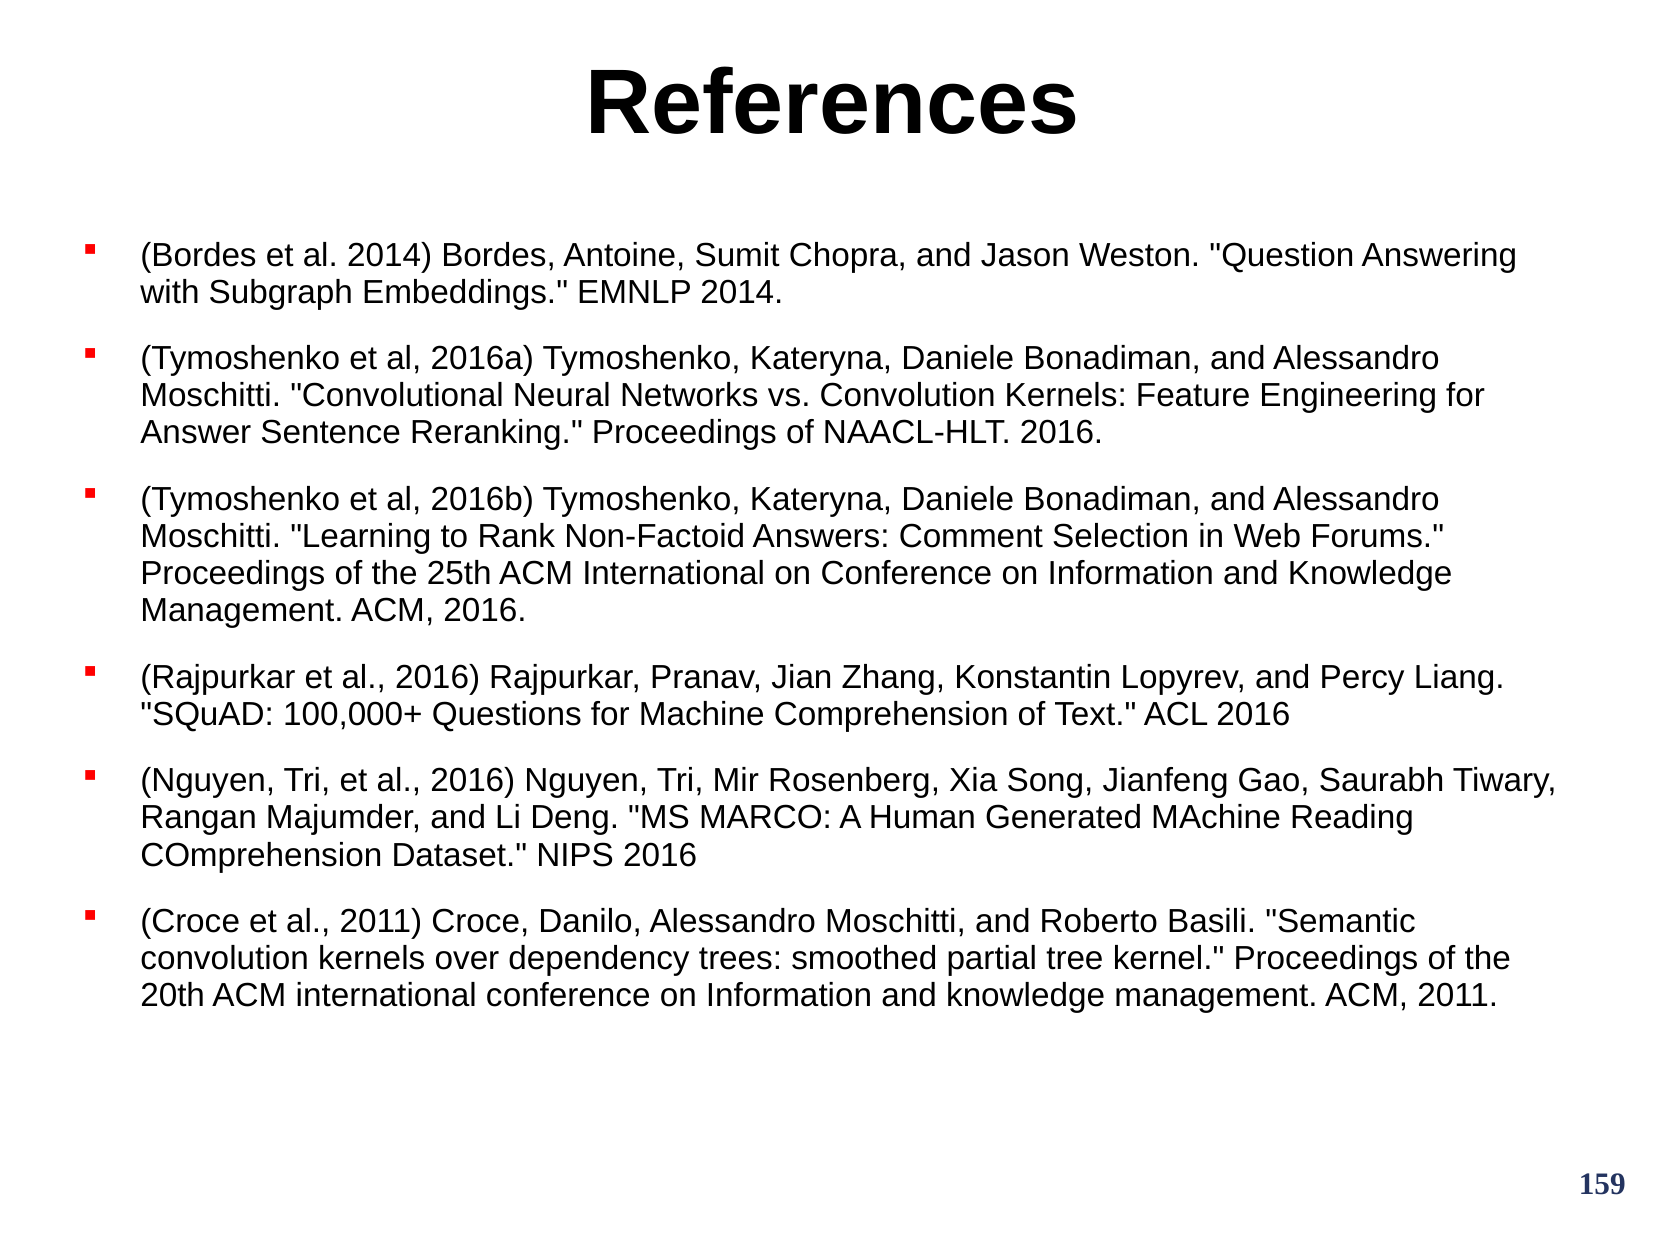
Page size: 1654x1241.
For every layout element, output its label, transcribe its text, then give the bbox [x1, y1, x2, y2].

title References [88, 56, 1577, 150]
slide_number 159 [1494, 1167, 1627, 1200]
list (Bordes et al. 2014) Bordes, Antoine, Sumit Chopra, and Jason Weston. "Question Answering with Subgraph Embeddings." EMNLP 2014. (Tymoshenko et al, 2016a) Tymoshenko, Kateryna, Daniele Bonadiman, and Alessandro Moschitti. "Convolutional Neural Networks vs. Convolution Kernels: Feature Engineering for Answer Sentence Reranking." Proceedings of NAACL-HLT. 2016. (Tymoshenko et al, 2016b) Tymoshenko, Kateryna, Daniele Bonadiman, and Alessandro Moschitti. "Learning to Rank Non-Factoid Answers: Comment Selection in Web Forums." Proceedings of the 25th ACM International on Conference on Information and Knowledge Management. ACM, 2016. (Rajpurkar et al., 2016) Rajpurkar, Pranav, Jian Zhang, Konstantin Lopyrev, and Percy Liang. "SQuAD: 100,000+ Questions for Machine Comprehension of Text." ACL 2016 (Nguyen, Tri, et al., 2016) Nguyen, Tri, Mir Rosenberg, Xia Song, Jianfeng Gao, Saurabh Tiwary, Rangan Majumder, and Li Deng. "MS MARCO: A Human Generated MAchine Reading COmprehension Dataset." NIPS 2016 (Croce et al., 2011) Croce, Danilo, Alessandro Moschitti, and Roberto Basili. "Semantic convolution kernels over dependency trees: smoothed partial tree kernel." Proceedings of the 20th ACM international conference on Information and knowledge management. ACM, 2011. [82, 232, 1571, 1091]
